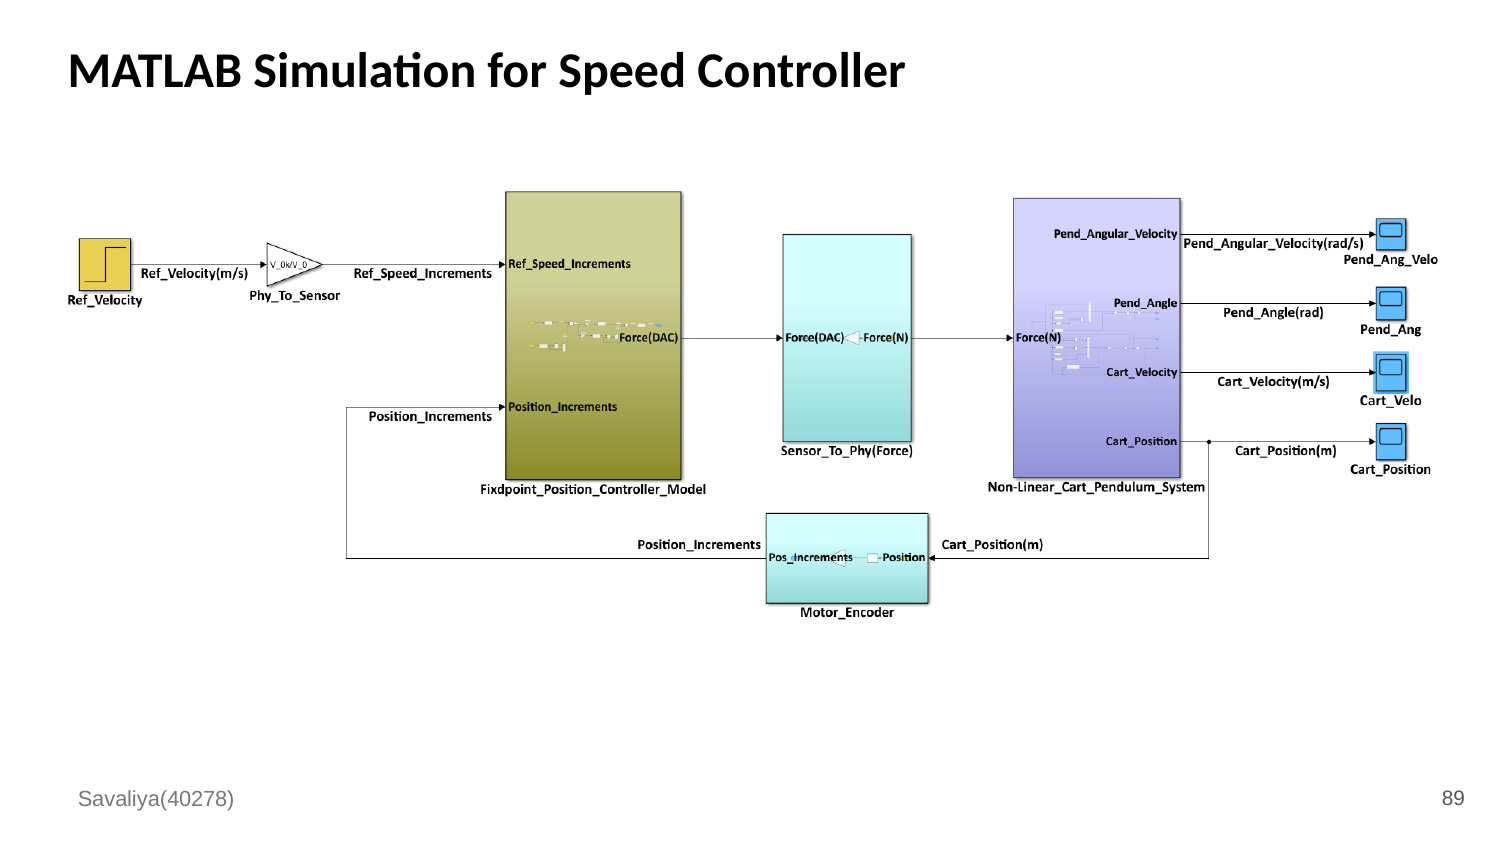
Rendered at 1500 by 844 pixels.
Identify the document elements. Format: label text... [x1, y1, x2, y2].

title MATLAB Simulation for Speed Controller [52, 22, 1066, 120]
picture [65, 169, 1452, 635]
slide_number 89 [1389, 764, 1480, 830]
text_box Savaliya(40278) [42, 774, 270, 820]
